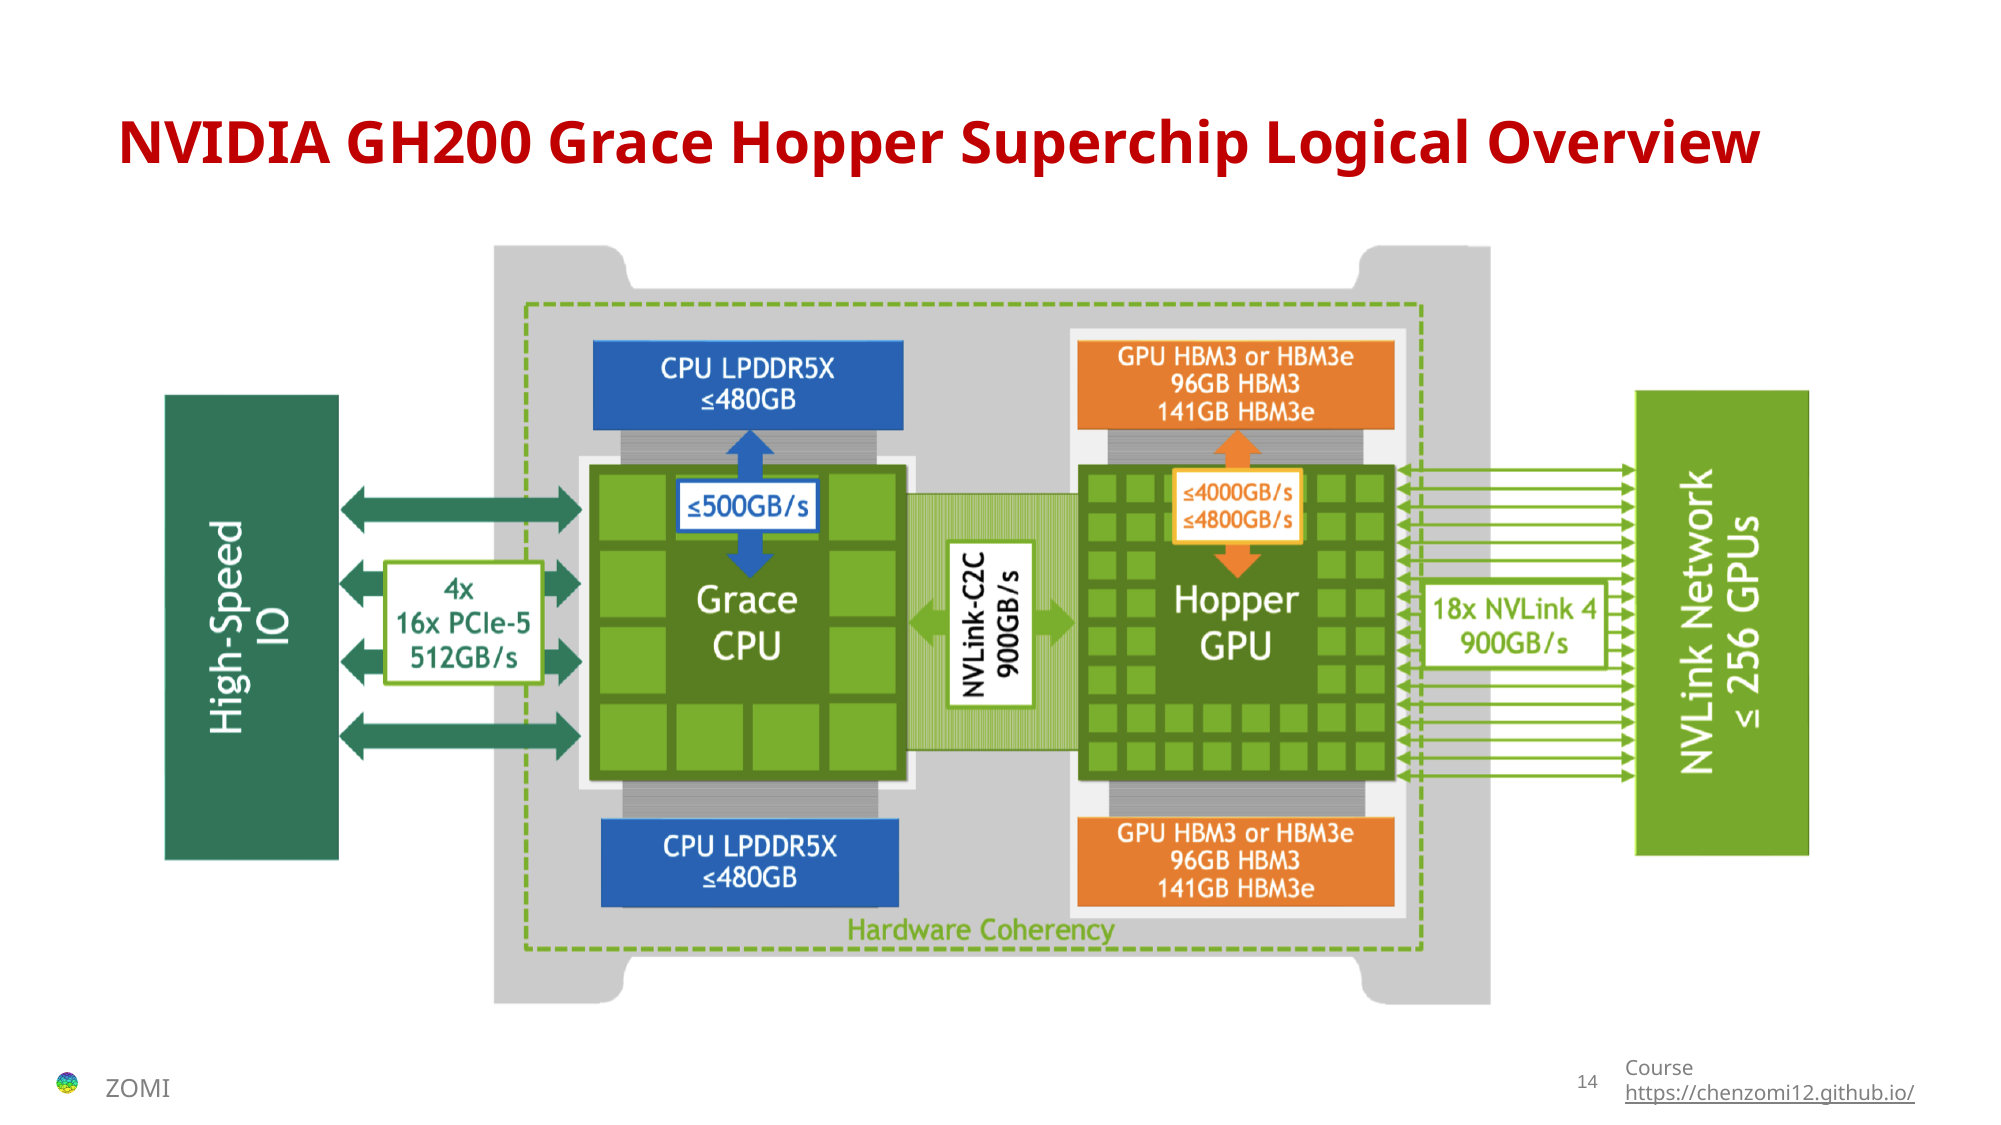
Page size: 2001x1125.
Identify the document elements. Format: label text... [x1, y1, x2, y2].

picture [130, 237, 1841, 1028]
title NVIDIA GH200 Grace Hopper Superchip Logical Overview [102, 91, 1901, 189]
picture [57, 1073, 77, 1093]
